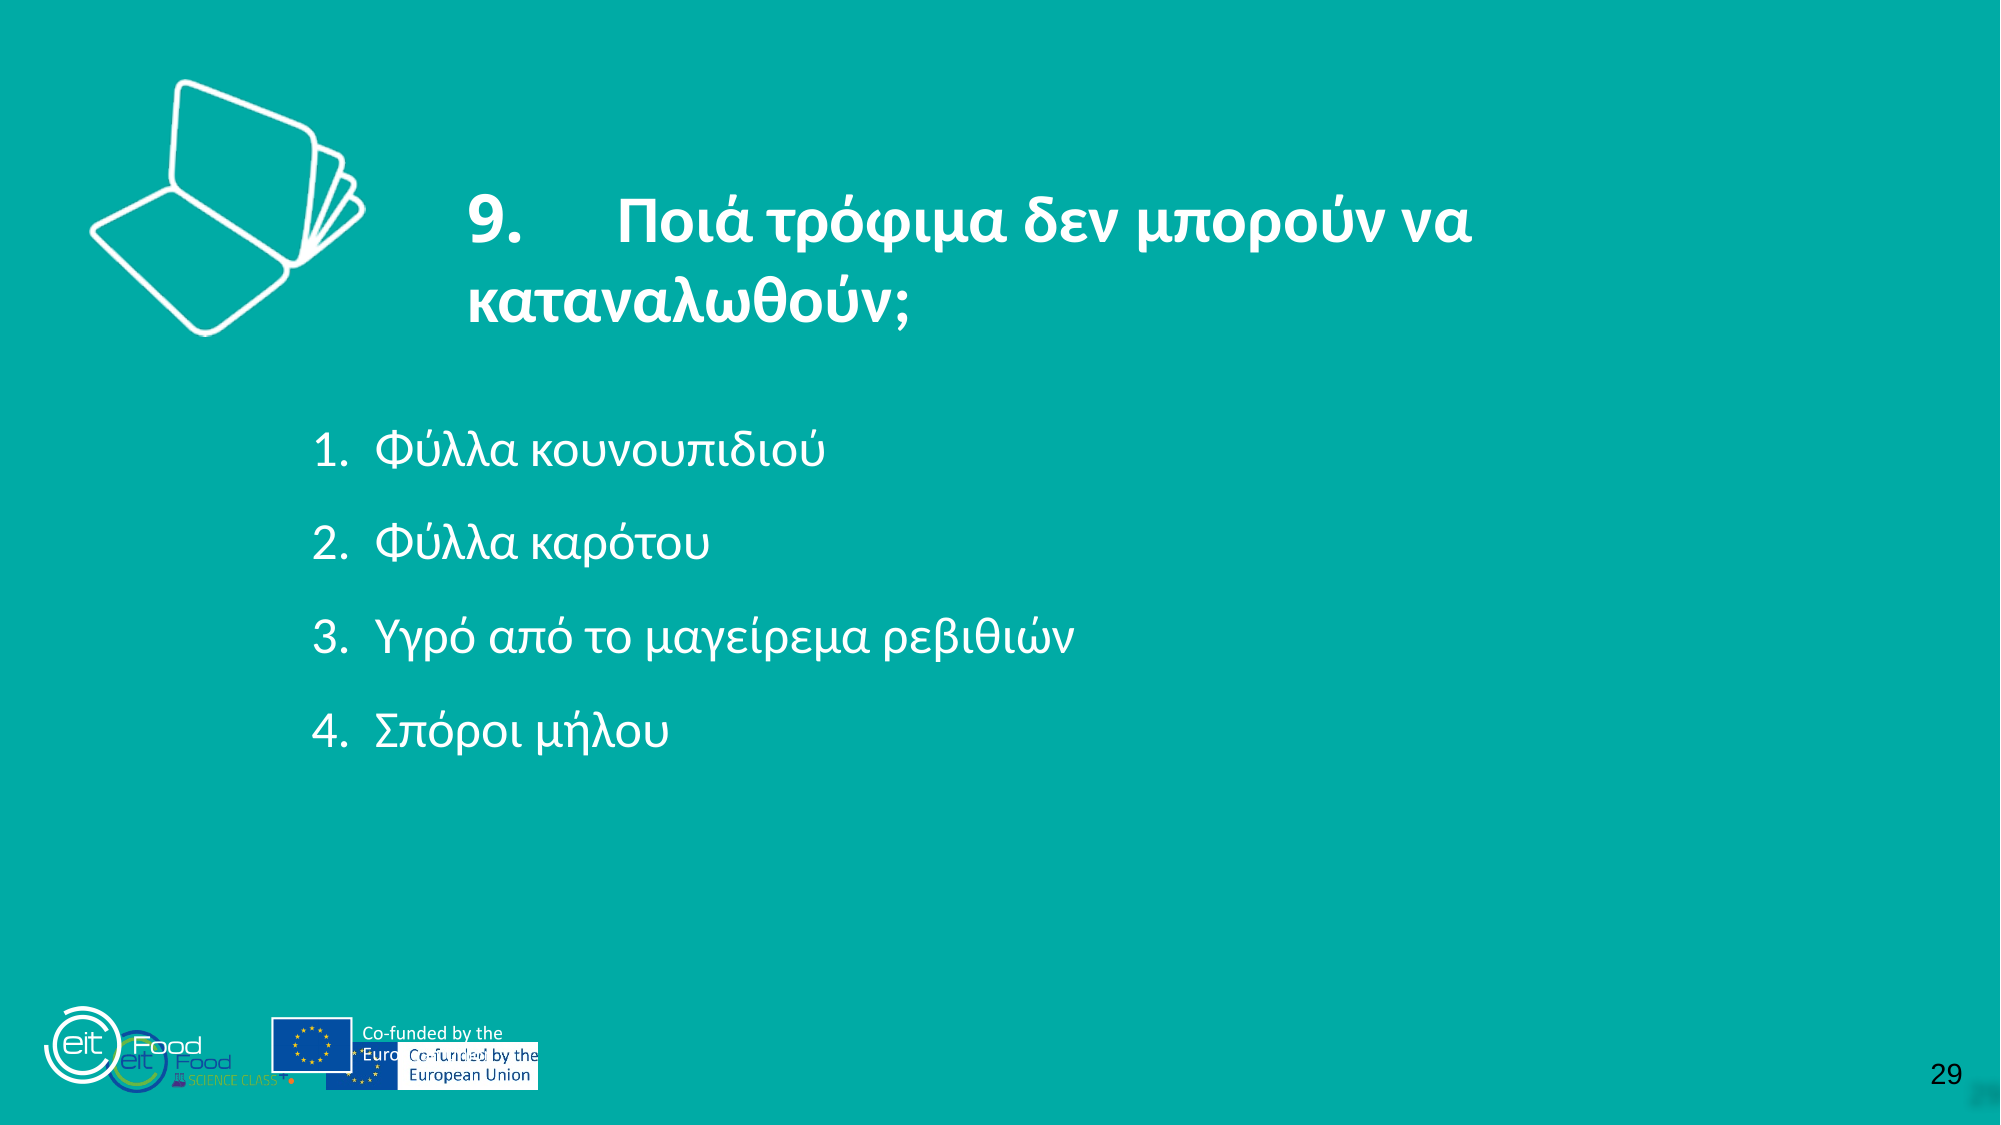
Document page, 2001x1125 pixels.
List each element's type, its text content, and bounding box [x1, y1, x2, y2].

text_box Φύλλα κουνουπιδιού Φύλλα καρότου Υγρό από το μαγείρεμα ρεβιθιών Σπόροι μήλου [284, 367, 2000, 867]
list 9. Ποιά τρόφιμα δεν μπορούν να καταναλωθούν; [452, 168, 1926, 347]
picture [89, 79, 366, 337]
picture [44, 1006, 538, 1093]
slide_number 29 [1527, 1042, 1978, 1103]
